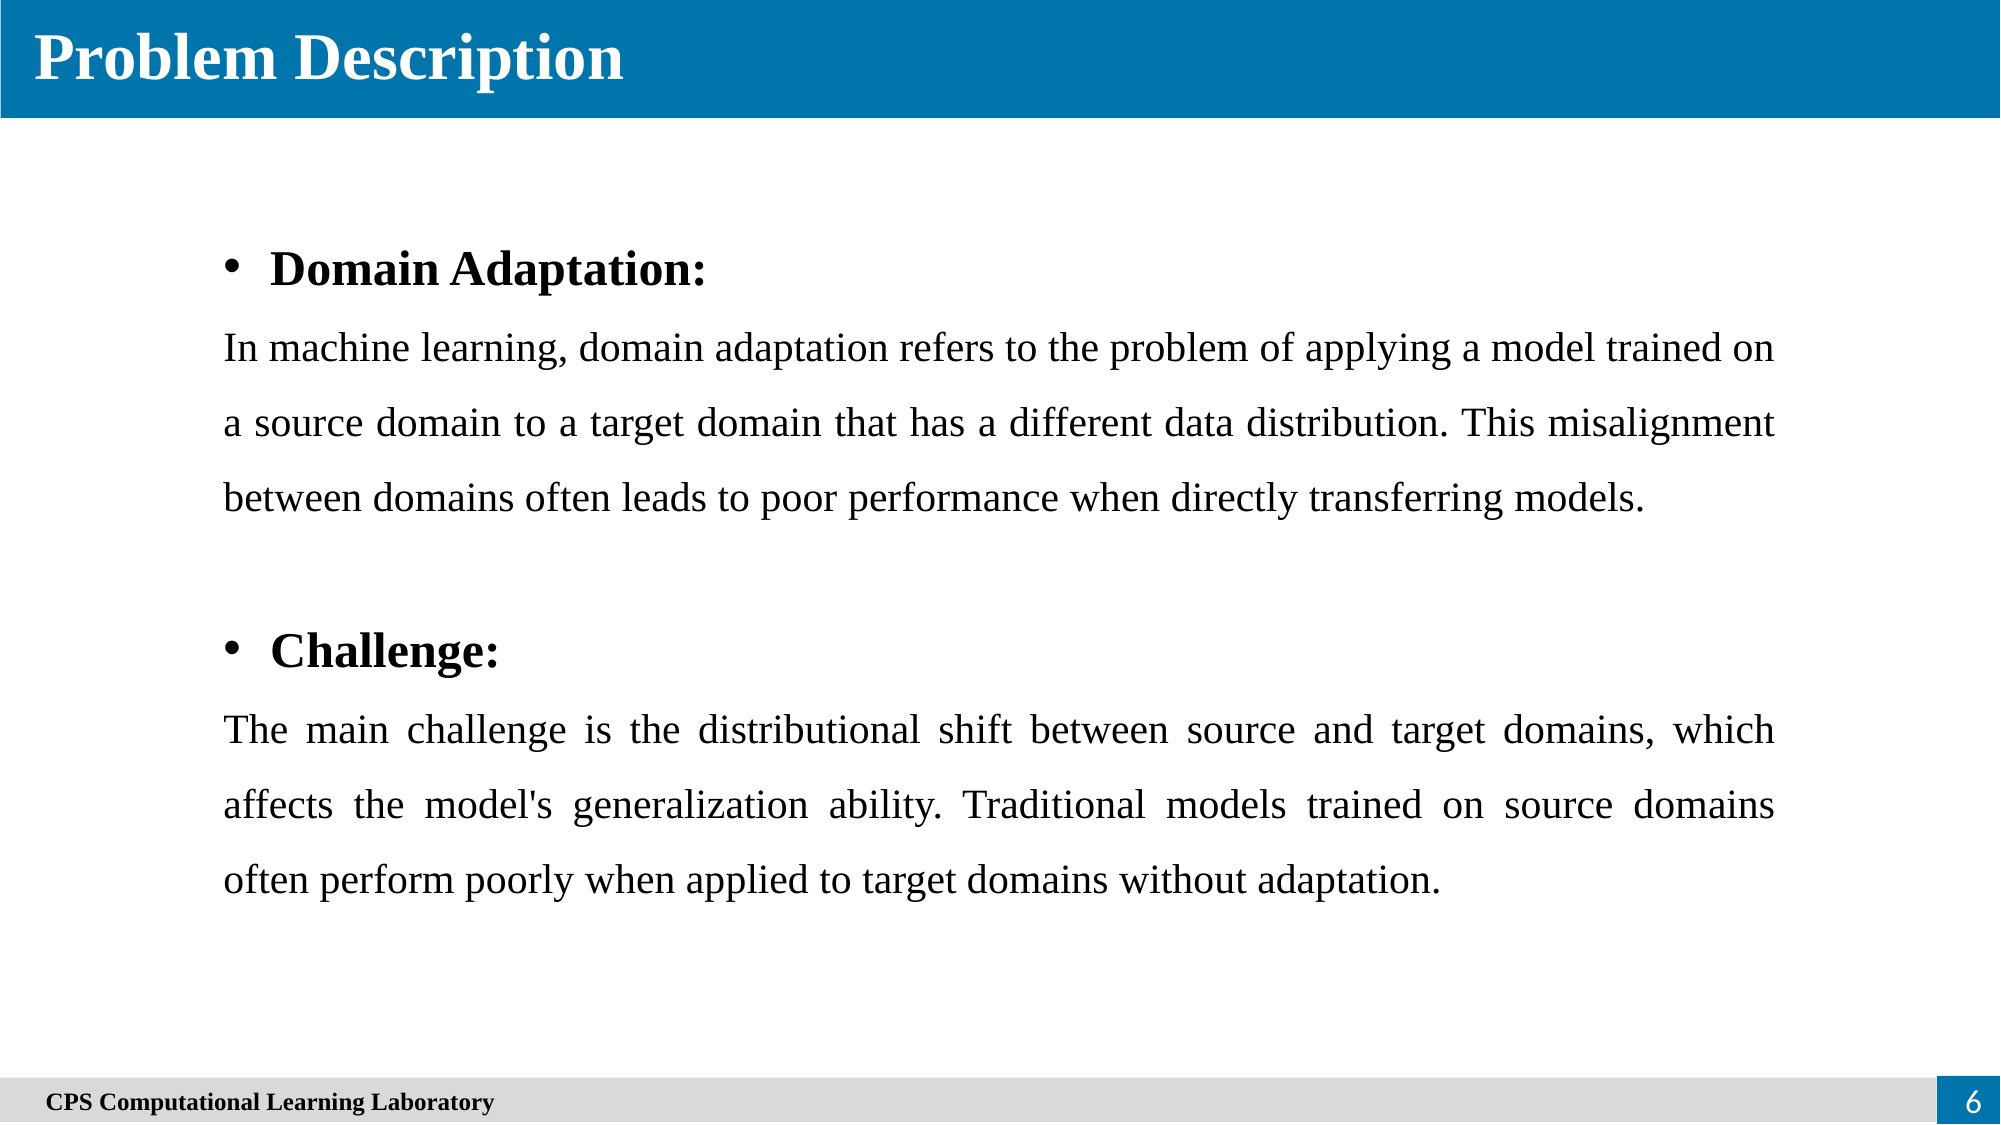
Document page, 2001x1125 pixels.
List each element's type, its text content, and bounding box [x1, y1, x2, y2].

text_box Domain Adaptation: In machine learning, domain adaptation refers to the problem of applying a model trained on a source domain to a target domain that has a different data distribution. This misalignment between domains often leads to poor performance when directly transferring models. [208, 197, 1792, 528]
text_box [0, 0, 2000, 119]
text_box Challenge: The main challenge is the distributional shift between source and target domains, which affects the model's generalization ability. Traditional models trained on source domains often perform poorly when applied to target domains without adaptation. [208, 609, 1792, 910]
text_box Problem Description [19, 5, 826, 100]
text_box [0, 1074, 2000, 1125]
text_box 6 [1903, 1070, 1997, 1074]
